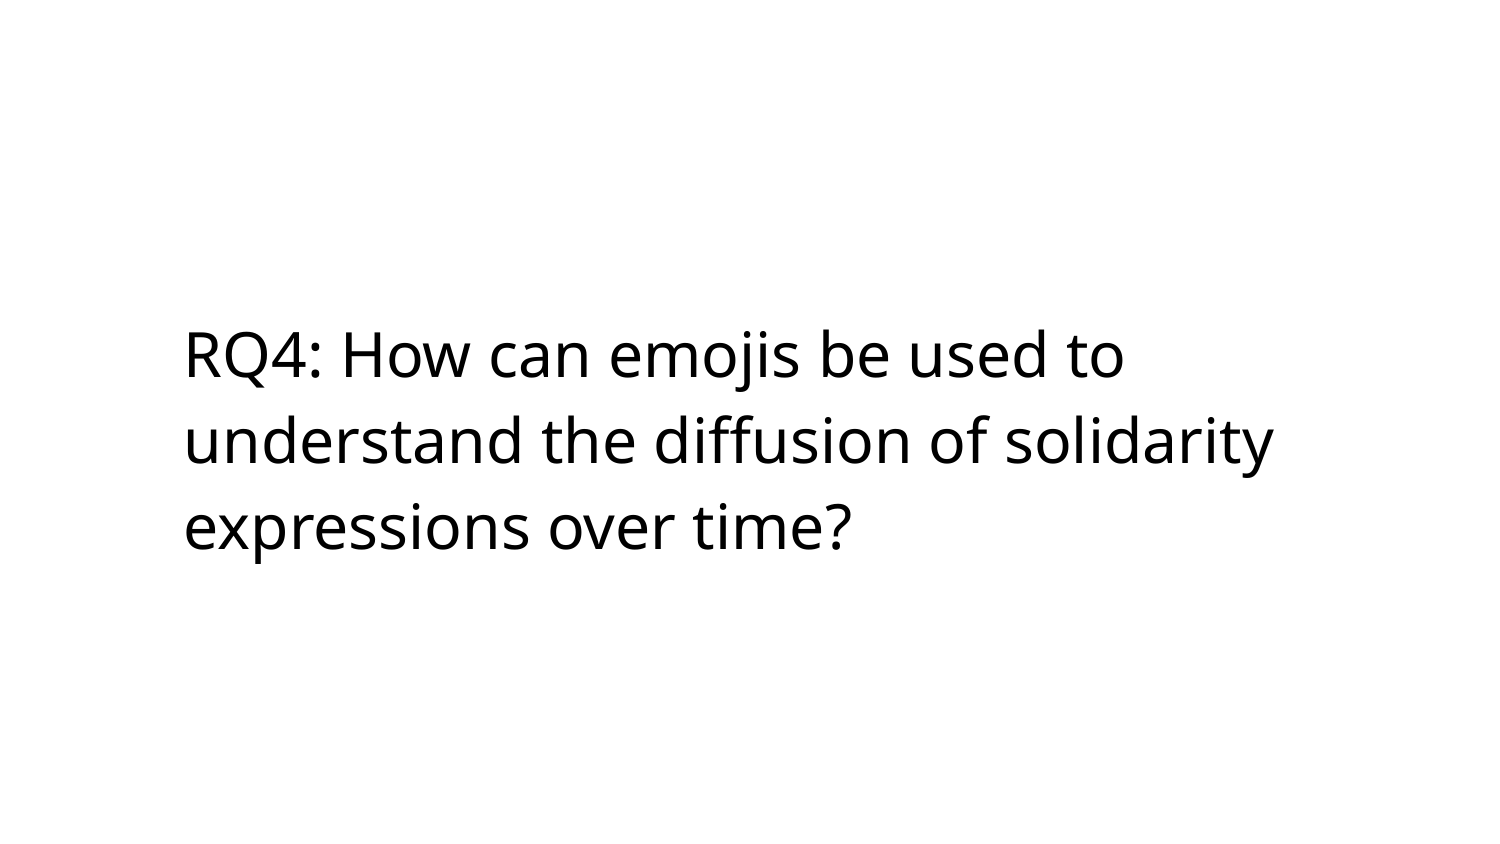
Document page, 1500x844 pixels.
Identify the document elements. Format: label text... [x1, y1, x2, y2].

title RQ4: How can emojis be used to understand the diffusion of solidarity expressions over time? [168, 288, 1369, 594]
